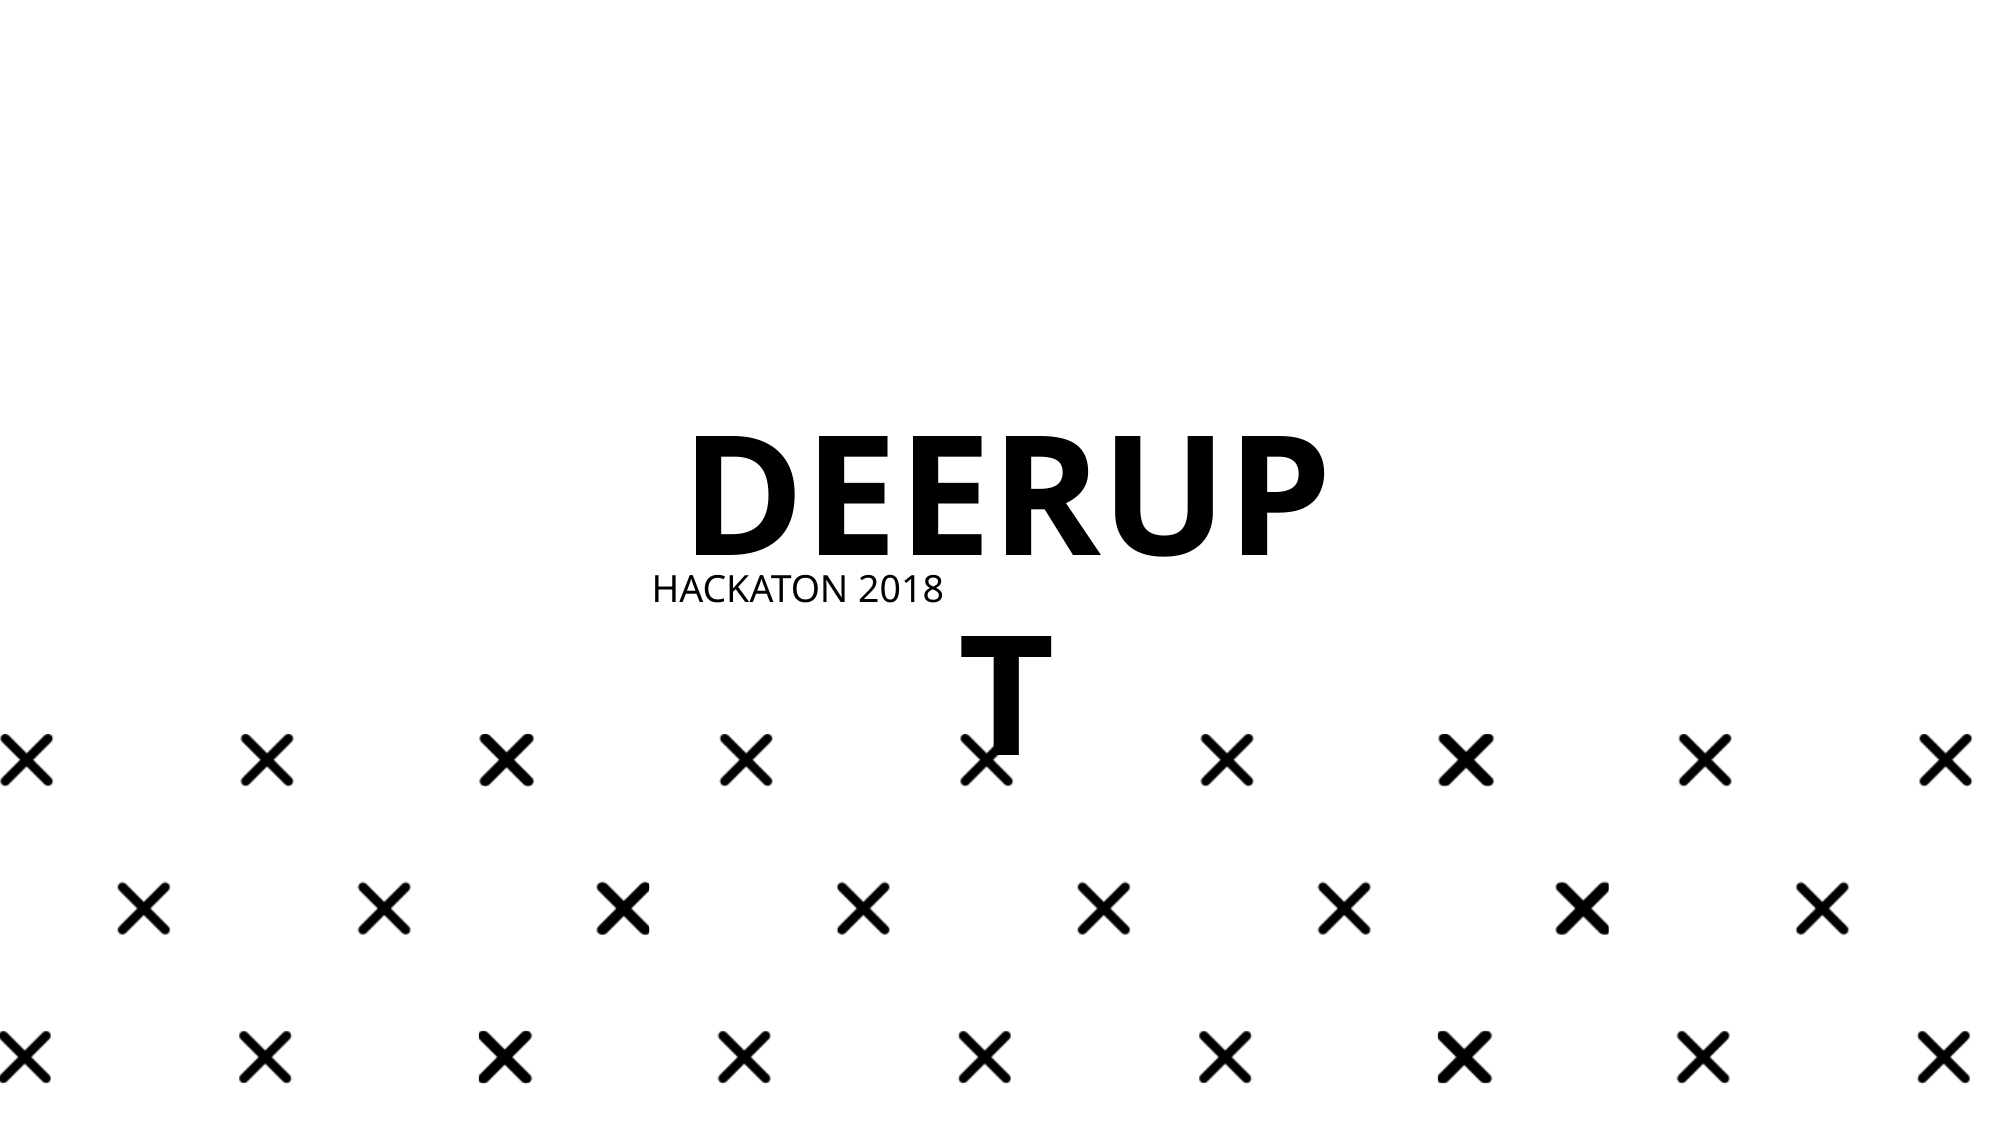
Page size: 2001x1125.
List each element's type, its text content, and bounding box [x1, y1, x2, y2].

picture [0, 734, 2000, 1125]
text_box DEERUPT [632, 301, 1383, 734]
text_box HACKATON 2018 [636, 557, 1047, 618]
